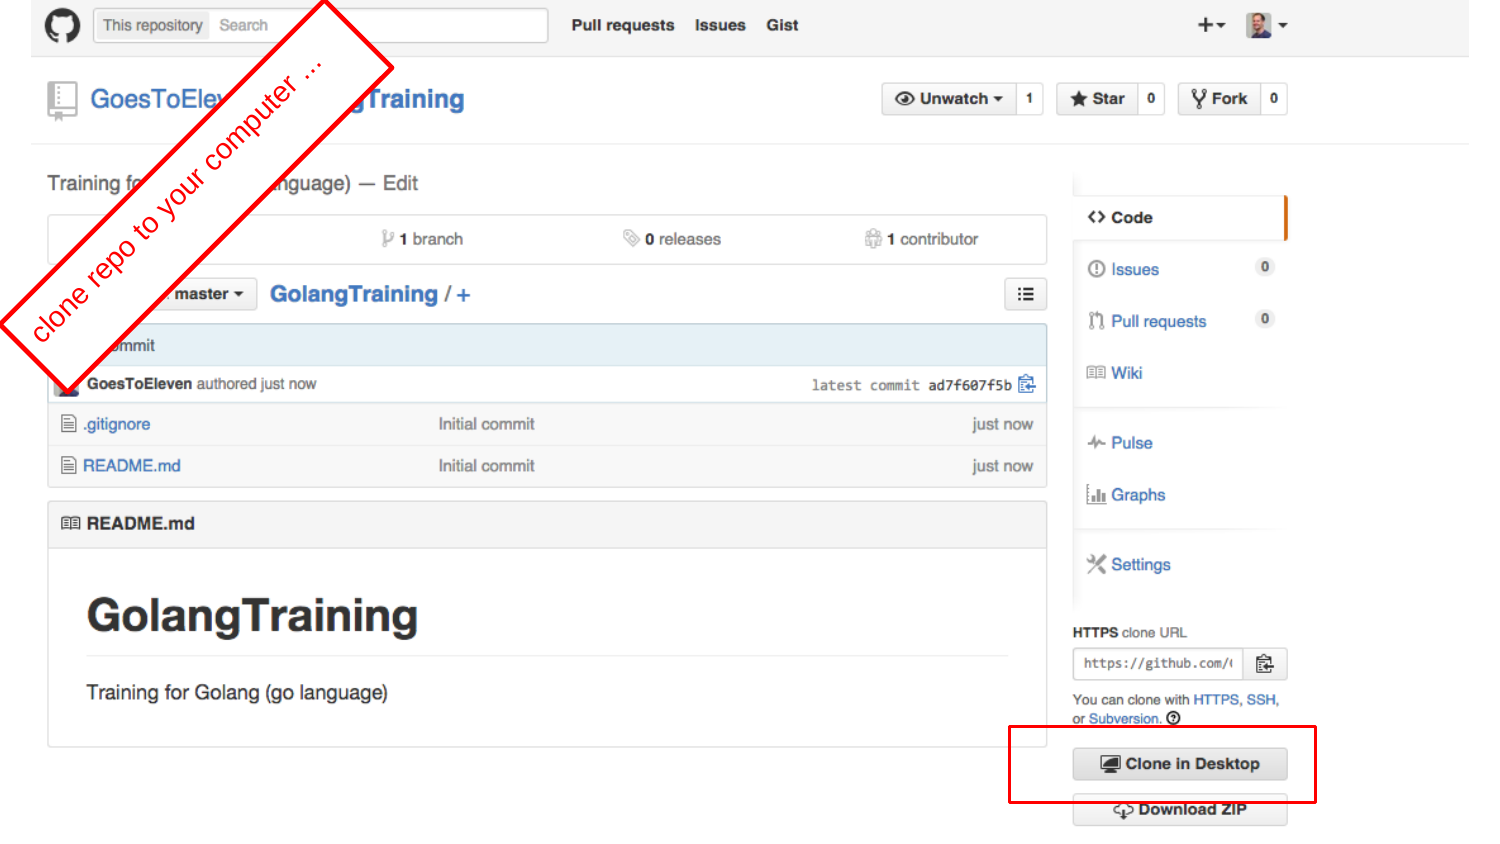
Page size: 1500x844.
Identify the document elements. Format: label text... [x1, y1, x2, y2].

text_box clone repo to your computer ... [0, 298, 26, 351]
picture [31, 0, 1469, 844]
